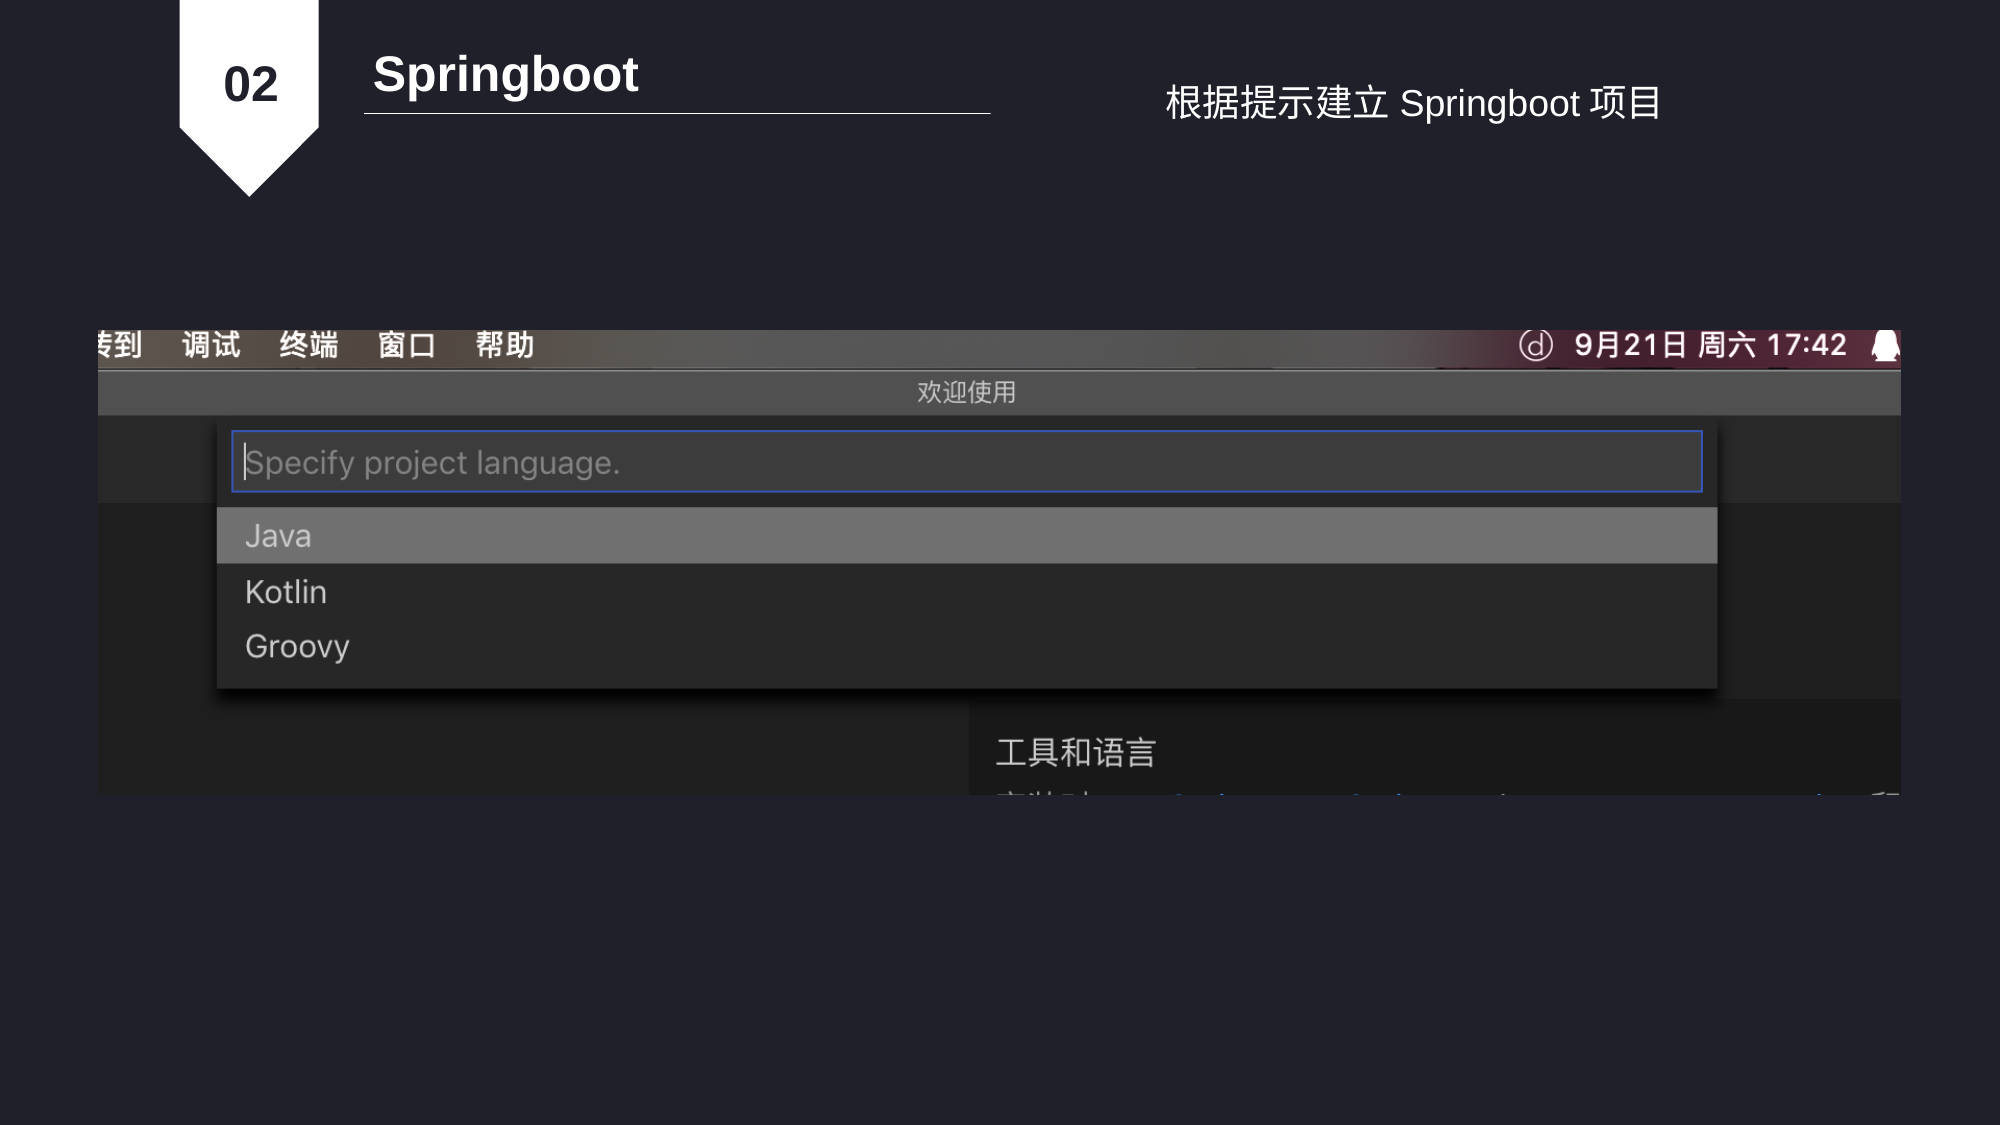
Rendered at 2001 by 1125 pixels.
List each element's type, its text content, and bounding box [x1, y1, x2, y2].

list Springboot [358, 40, 984, 104]
picture [98, 330, 1902, 795]
list 02 [208, 50, 309, 120]
text_box 根据提示建立Springboot项目 [1150, 71, 1679, 131]
